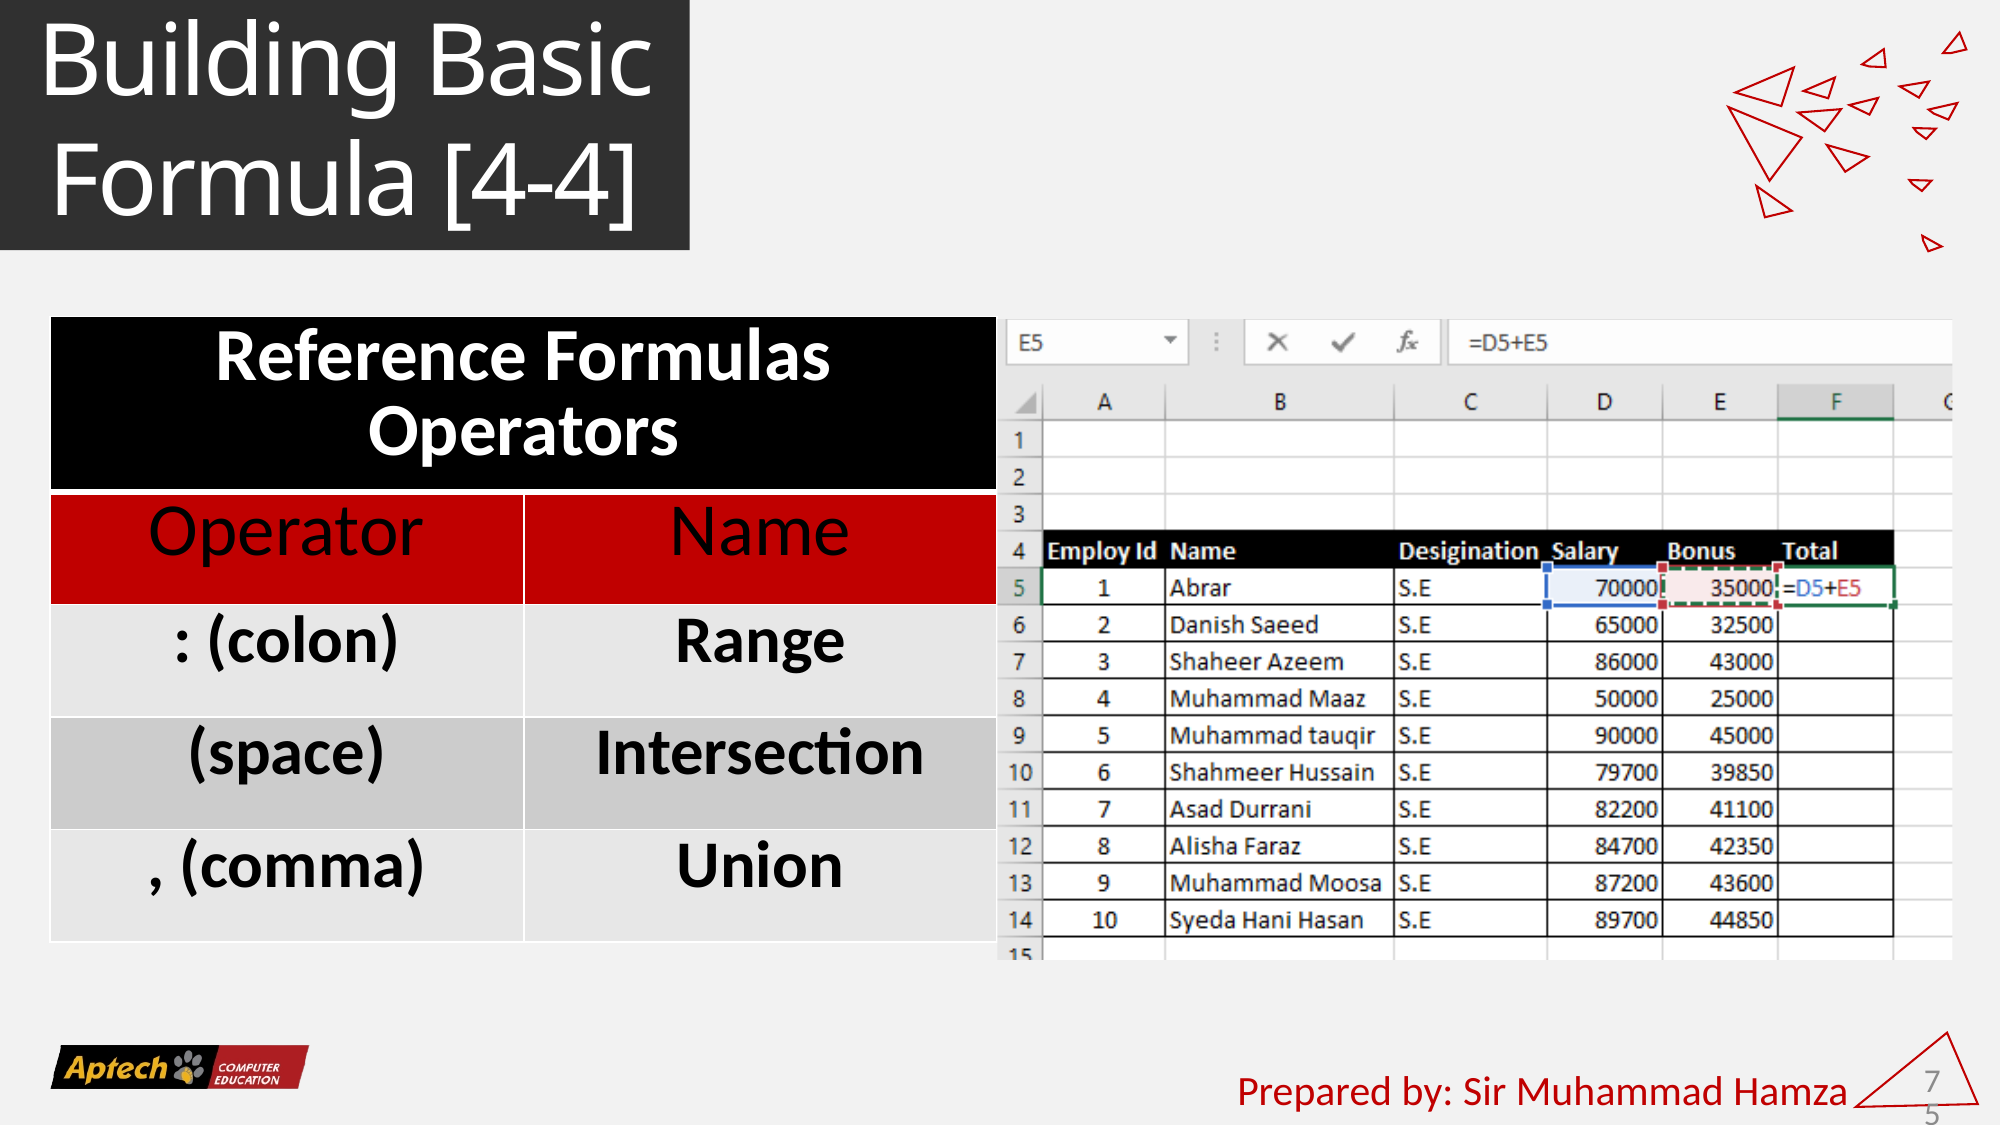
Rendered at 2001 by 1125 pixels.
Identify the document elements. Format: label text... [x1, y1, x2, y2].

table_cell , (comma) [51, 830, 523, 941]
text_box [1957, 1053, 1980, 1106]
table_header Reference Formulas Operators [51, 317, 996, 489]
table_cell Range [525, 605, 996, 716]
table_cell : (colon) [51, 605, 523, 716]
table_cell Union [525, 830, 996, 941]
table_cell Name [525, 495, 996, 604]
picture [47, 933, 325, 1089]
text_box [1724, 32, 1968, 252]
text_box [1881, 1063, 1908, 1108]
table_cell (space) [51, 718, 523, 829]
text_box Building Basic Formula [4-4] [0, 0, 690, 251]
footer Prepared by: Sir Muhammad Hamza [1205, 1059, 1881, 1120]
picture [997, 319, 1953, 960]
table_cell Operator [51, 495, 523, 604]
slide_number 75 [1908, 1037, 1957, 1120]
text_box [1940, 1030, 1951, 1037]
table_cell Intersection [525, 718, 996, 829]
